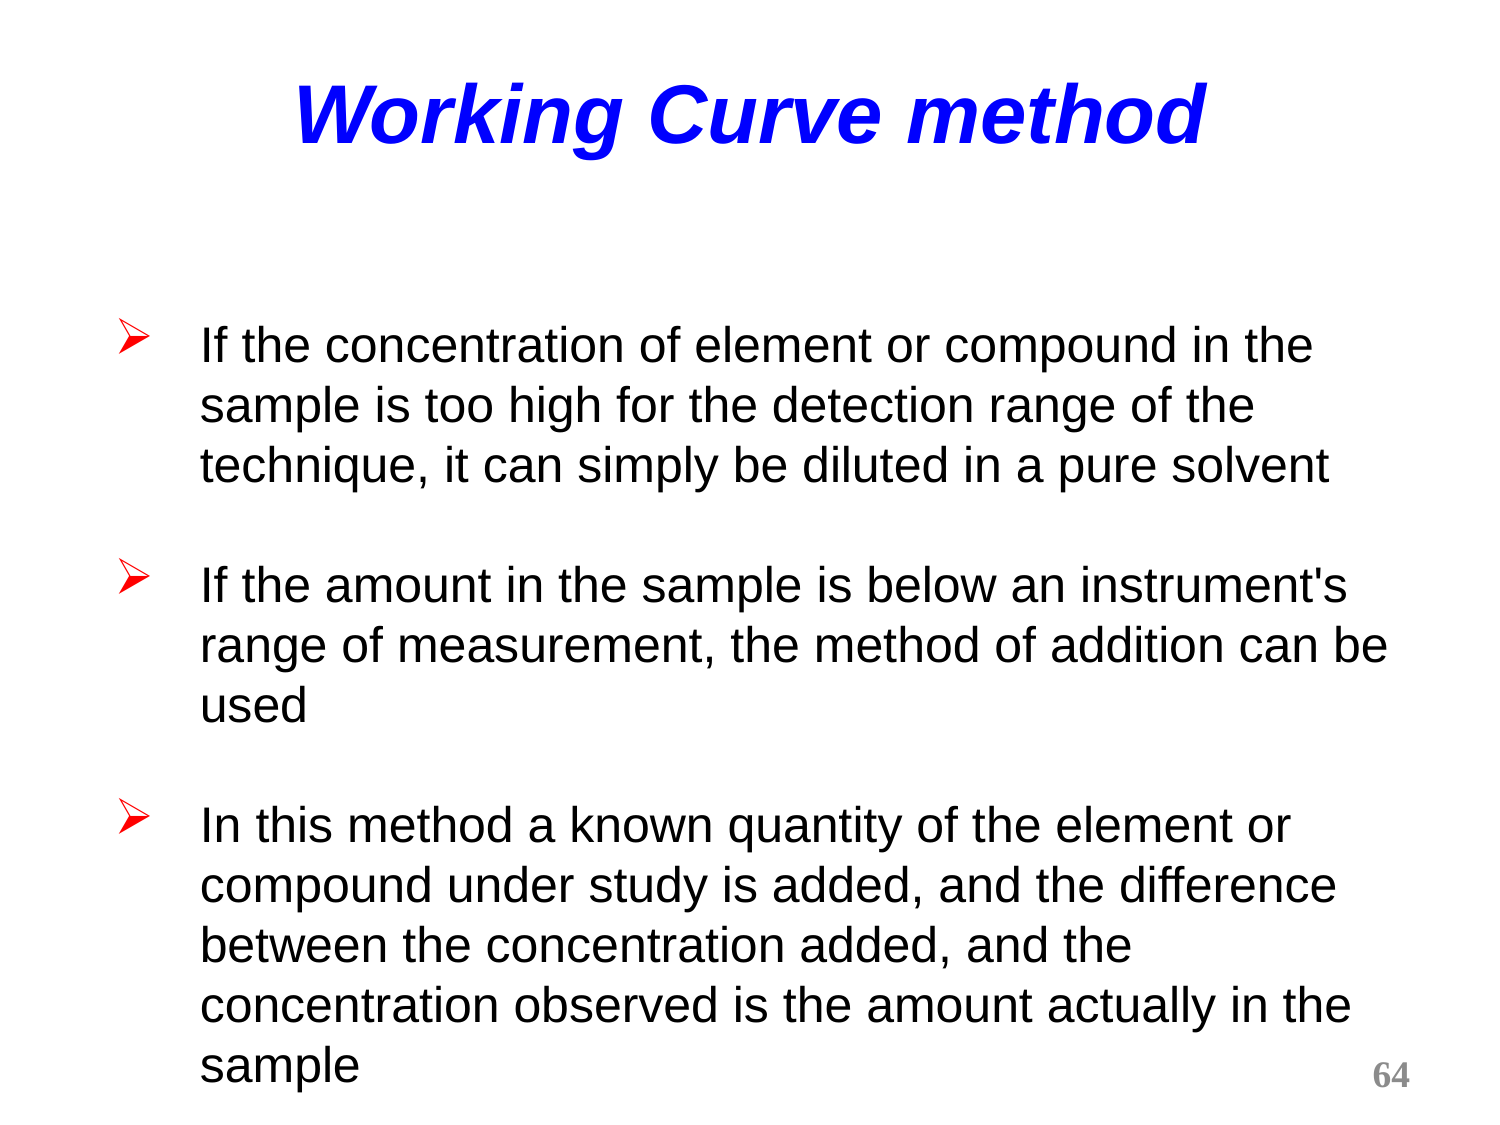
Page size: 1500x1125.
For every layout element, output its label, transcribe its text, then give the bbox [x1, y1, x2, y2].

text_box If the concentration of element or compound in the sample is too high for the detection range of the technique, it can simply be diluted in a pure solvent If the amount in the sample is below an instrument's range of measurement, the method of addition can be used In this method a known quantity of the element or compound under study is added, and the difference between the concentration added, and the concentration observed is the amount actually in the sample [99, 304, 1450, 1100]
title Working Curve method [75, 45, 1425, 175]
slide_number 64 [1074, 1042, 1425, 1103]
